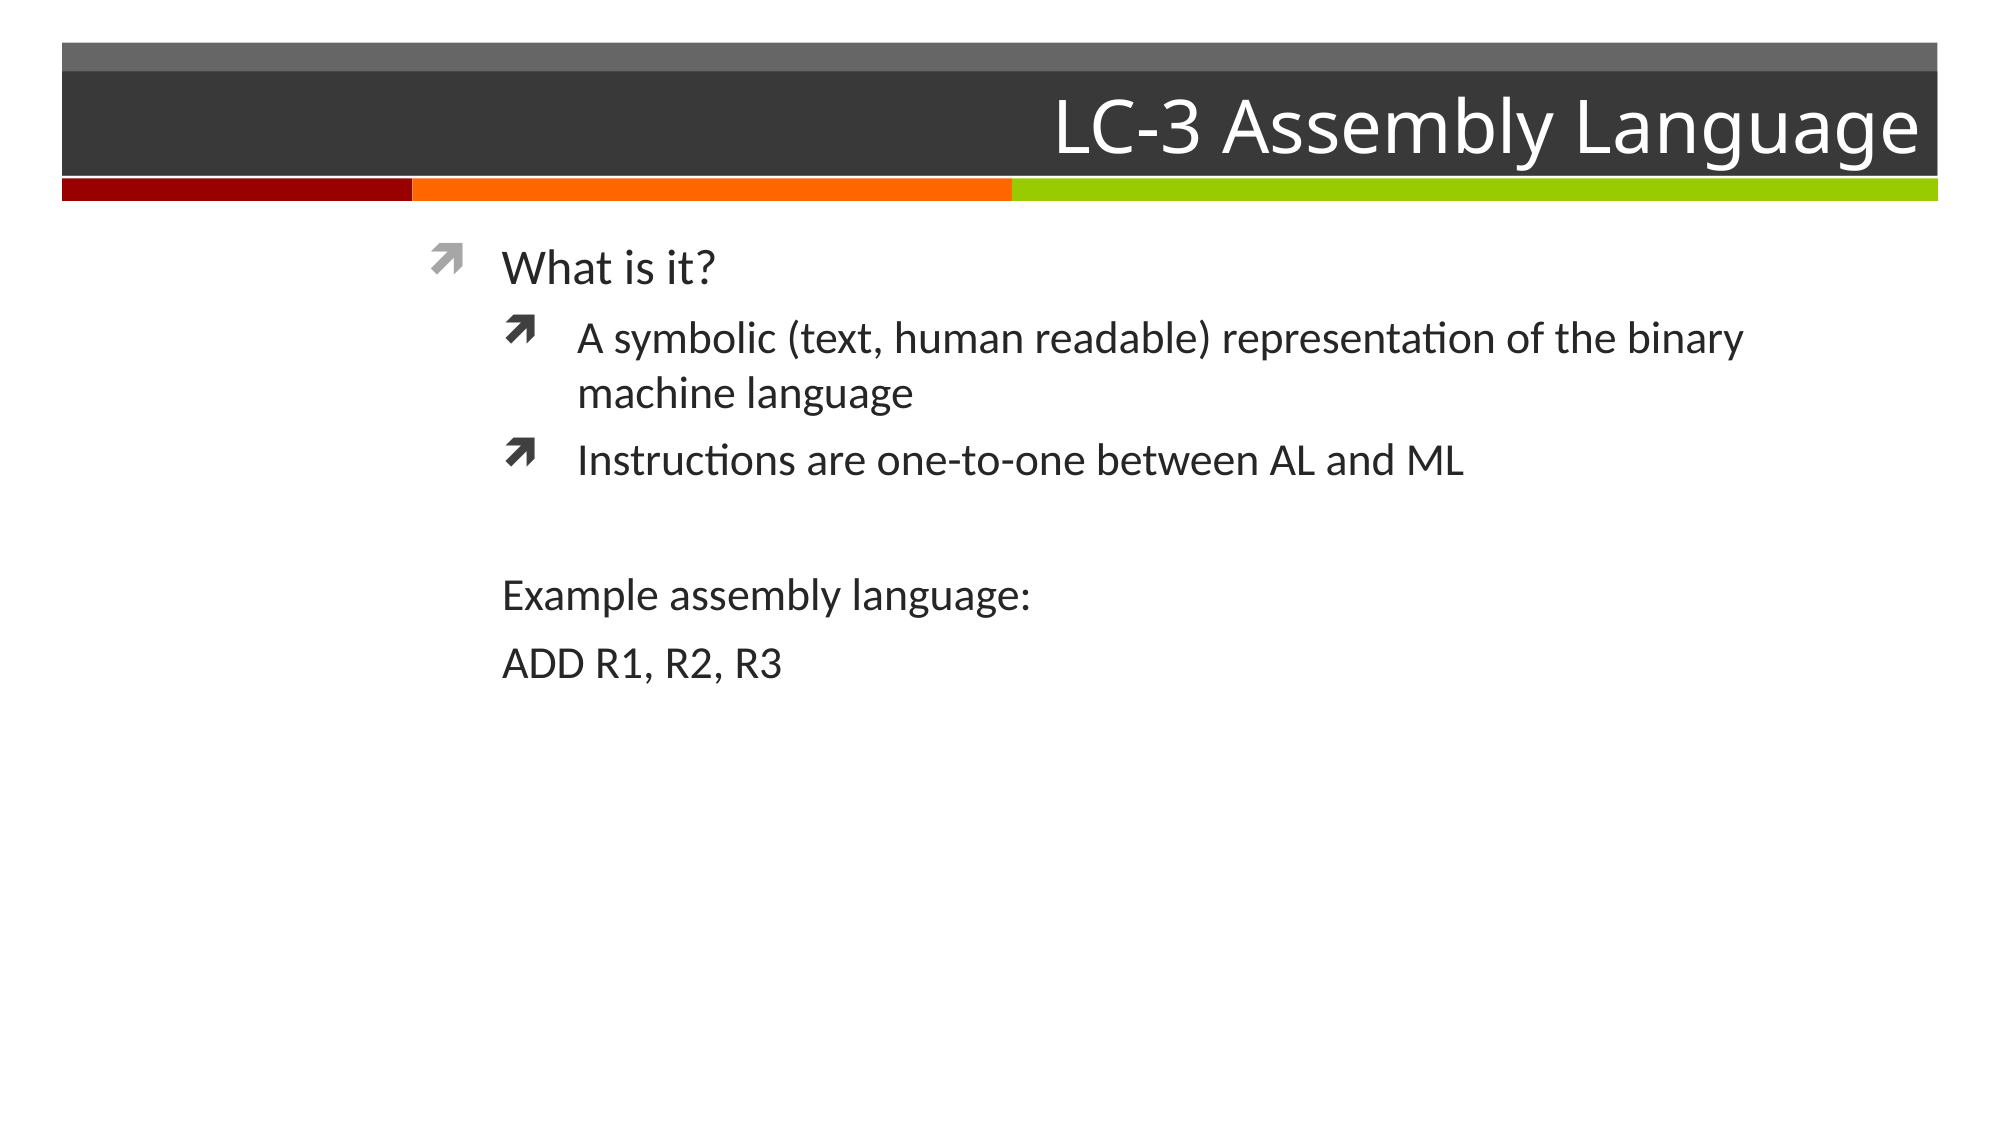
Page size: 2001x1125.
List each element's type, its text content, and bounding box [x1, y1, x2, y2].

list What is it? A symbolic (text, human readable) representation of the binary machine language Instructions are one-to-one between AL and ML Example assembly language: ADD R1, R2, R3 [412, 227, 1800, 1031]
title LC-3 Assembly Language [62, 71, 1938, 176]
